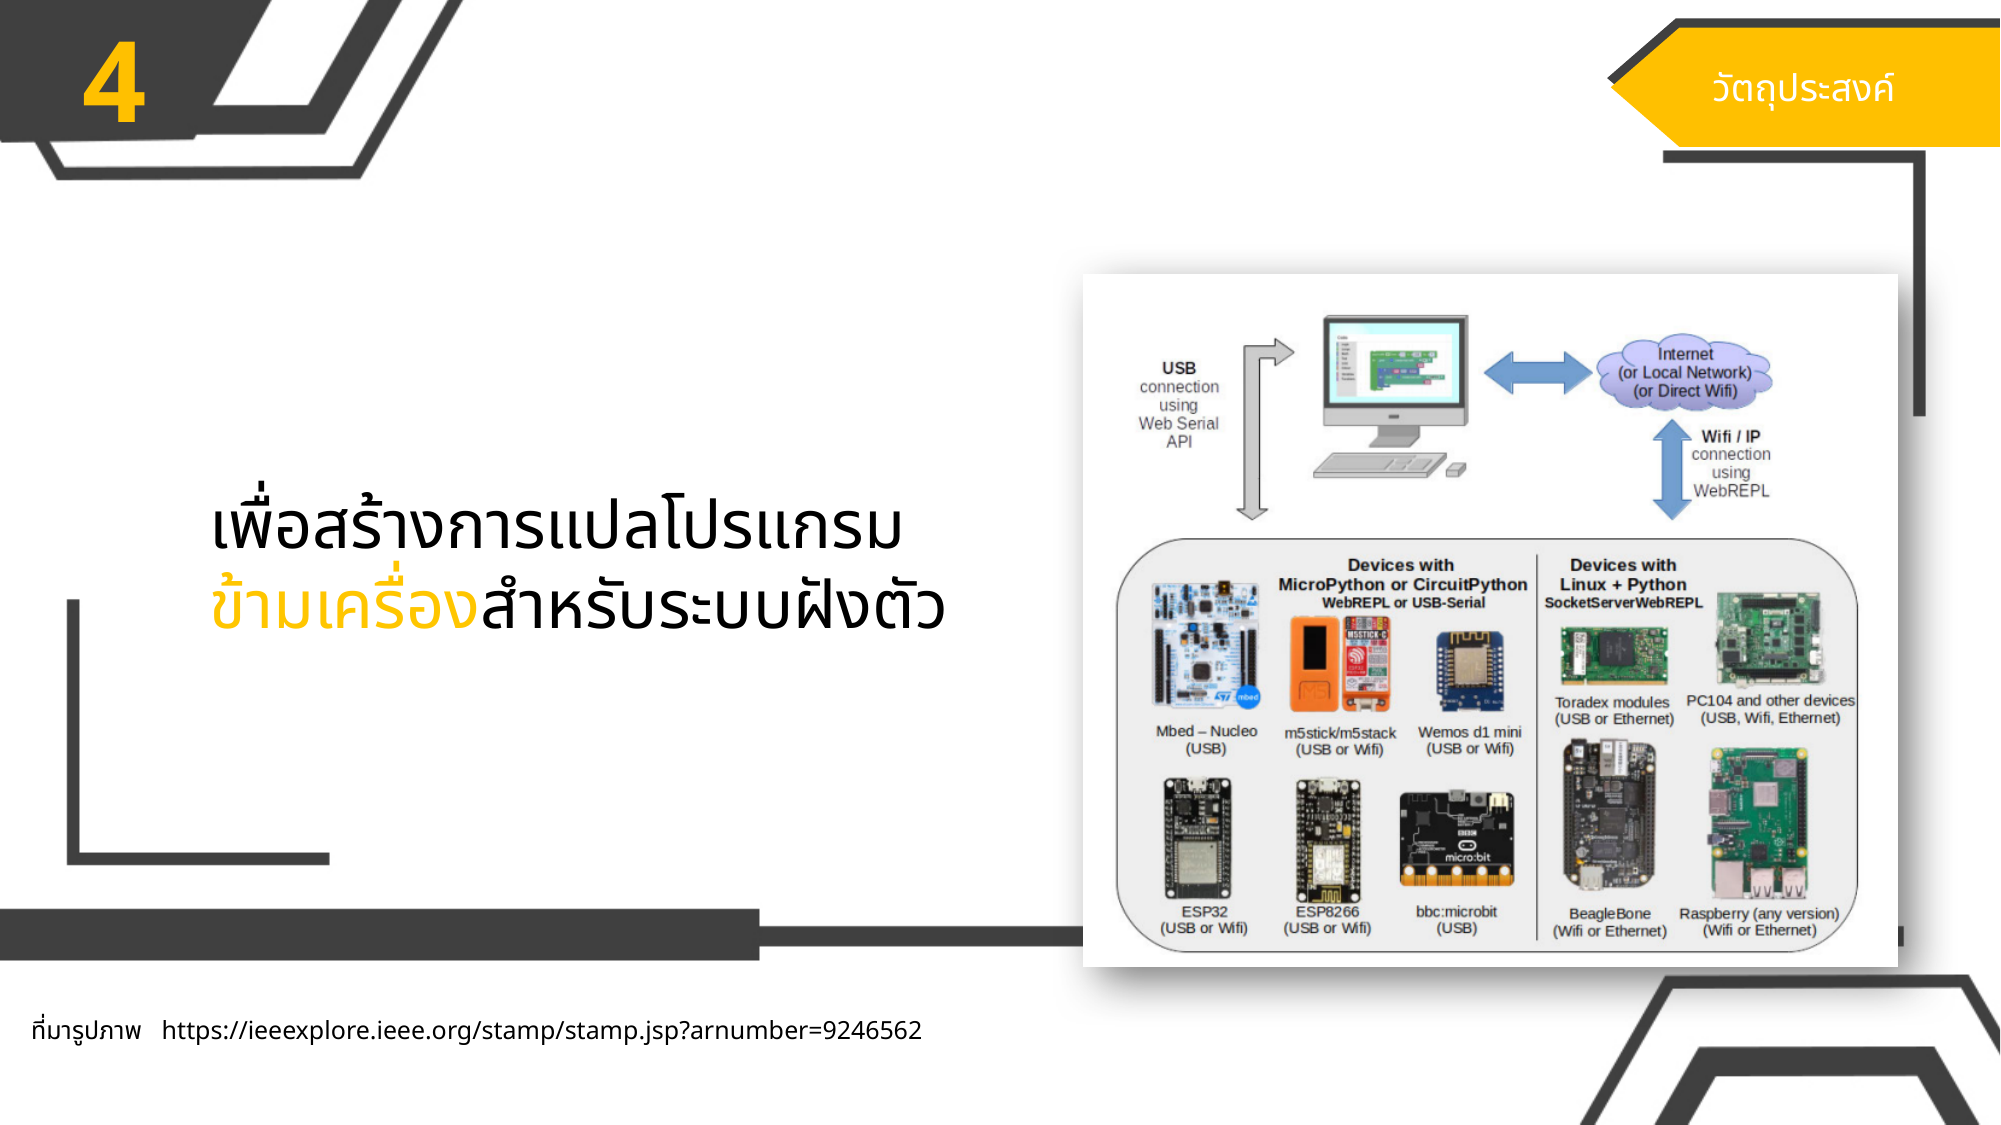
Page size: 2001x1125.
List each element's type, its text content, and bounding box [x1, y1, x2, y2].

picture [0, 0, 2001, 1125]
text_box เพื่อสร้างการแปลโปรแกรม ข้ามเครื่องสำหรับระบบฝังตัว [195, 474, 963, 649]
text_box [1605, 17, 2000, 84]
text_box ที่มารูปภาพ https://ieeexplore.ieee.org/stamp/stamp.jsp?arnumber=9246562 [16, 1007, 939, 1052]
text_box วัตถุประสงค์ [1697, 56, 1911, 117]
text_box [1609, 26, 2000, 148]
text_box 4 [68, 2, 162, 152]
